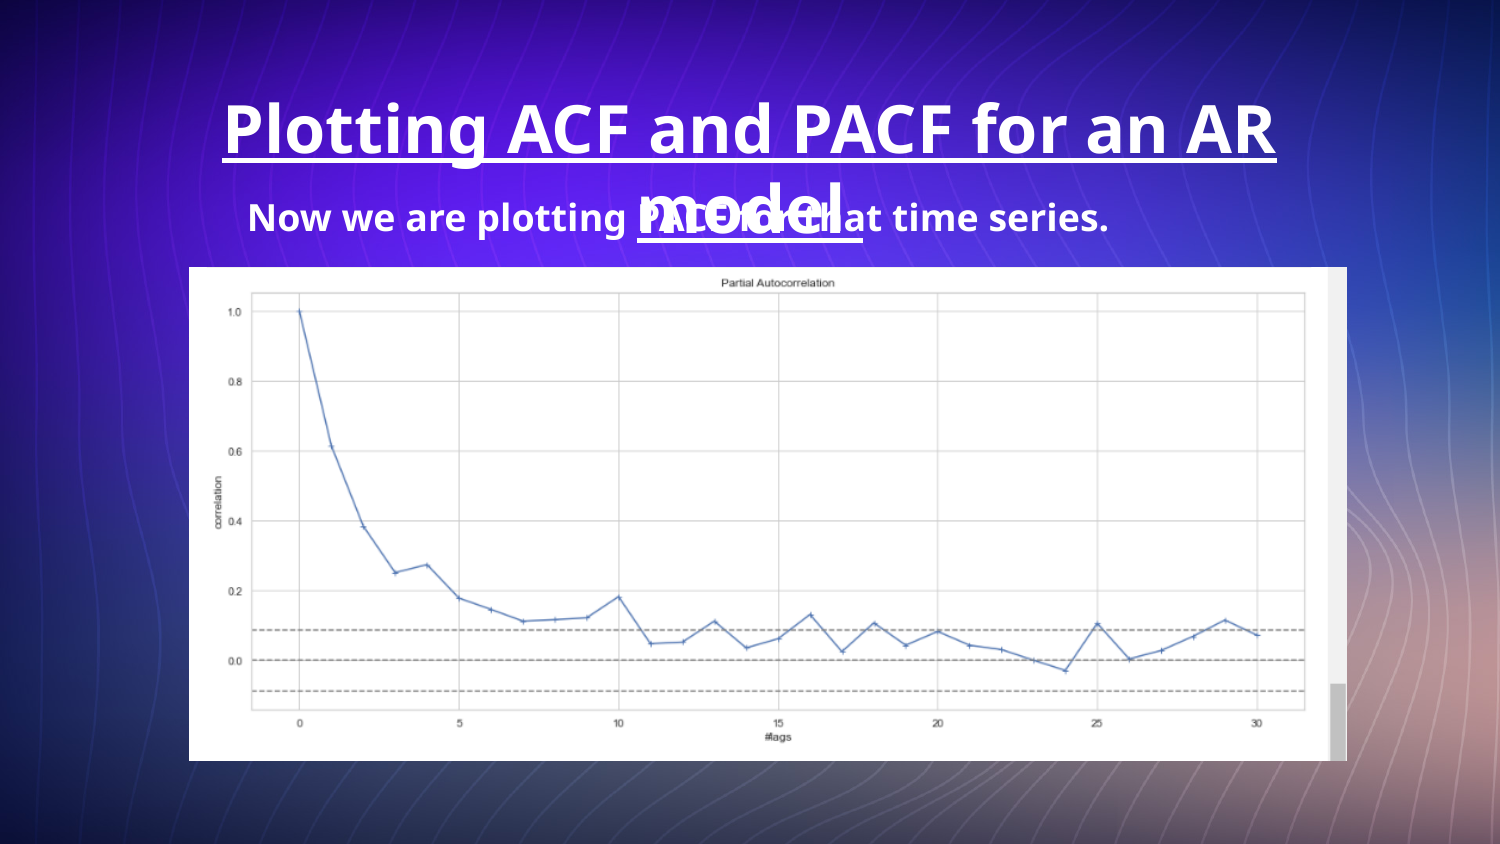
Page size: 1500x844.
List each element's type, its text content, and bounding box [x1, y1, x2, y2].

picture [0, 0, 1500, 844]
text_box [158, 247, 570, 322]
text_box Now we are plotting PACF for that time series. [231, 178, 1184, 254]
title Plotting ACF and PACF for an AR model [118, 71, 1382, 166]
